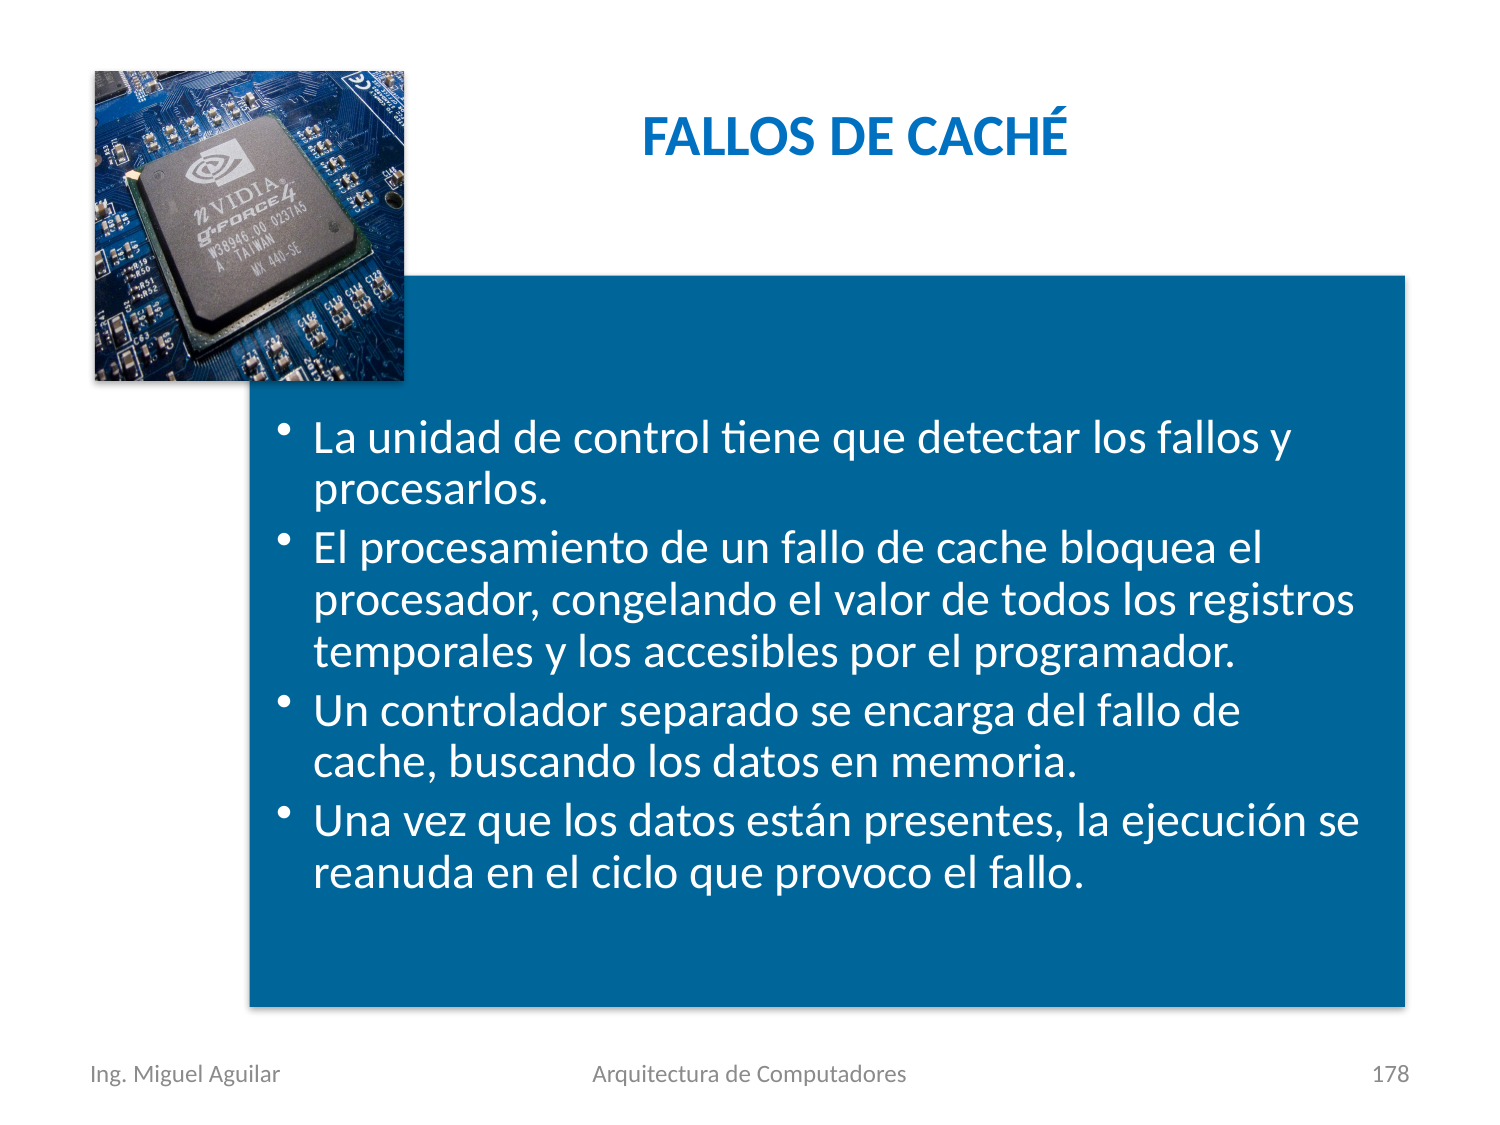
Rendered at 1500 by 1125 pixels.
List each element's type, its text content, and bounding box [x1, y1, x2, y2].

slide_number 178 [1074, 1042, 1425, 1103]
slide_number Ing. Miguel Aguilar [75, 1042, 425, 1103]
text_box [70, 70, 1430, 1009]
footer Arquitectura de Computadores [512, 1042, 988, 1103]
